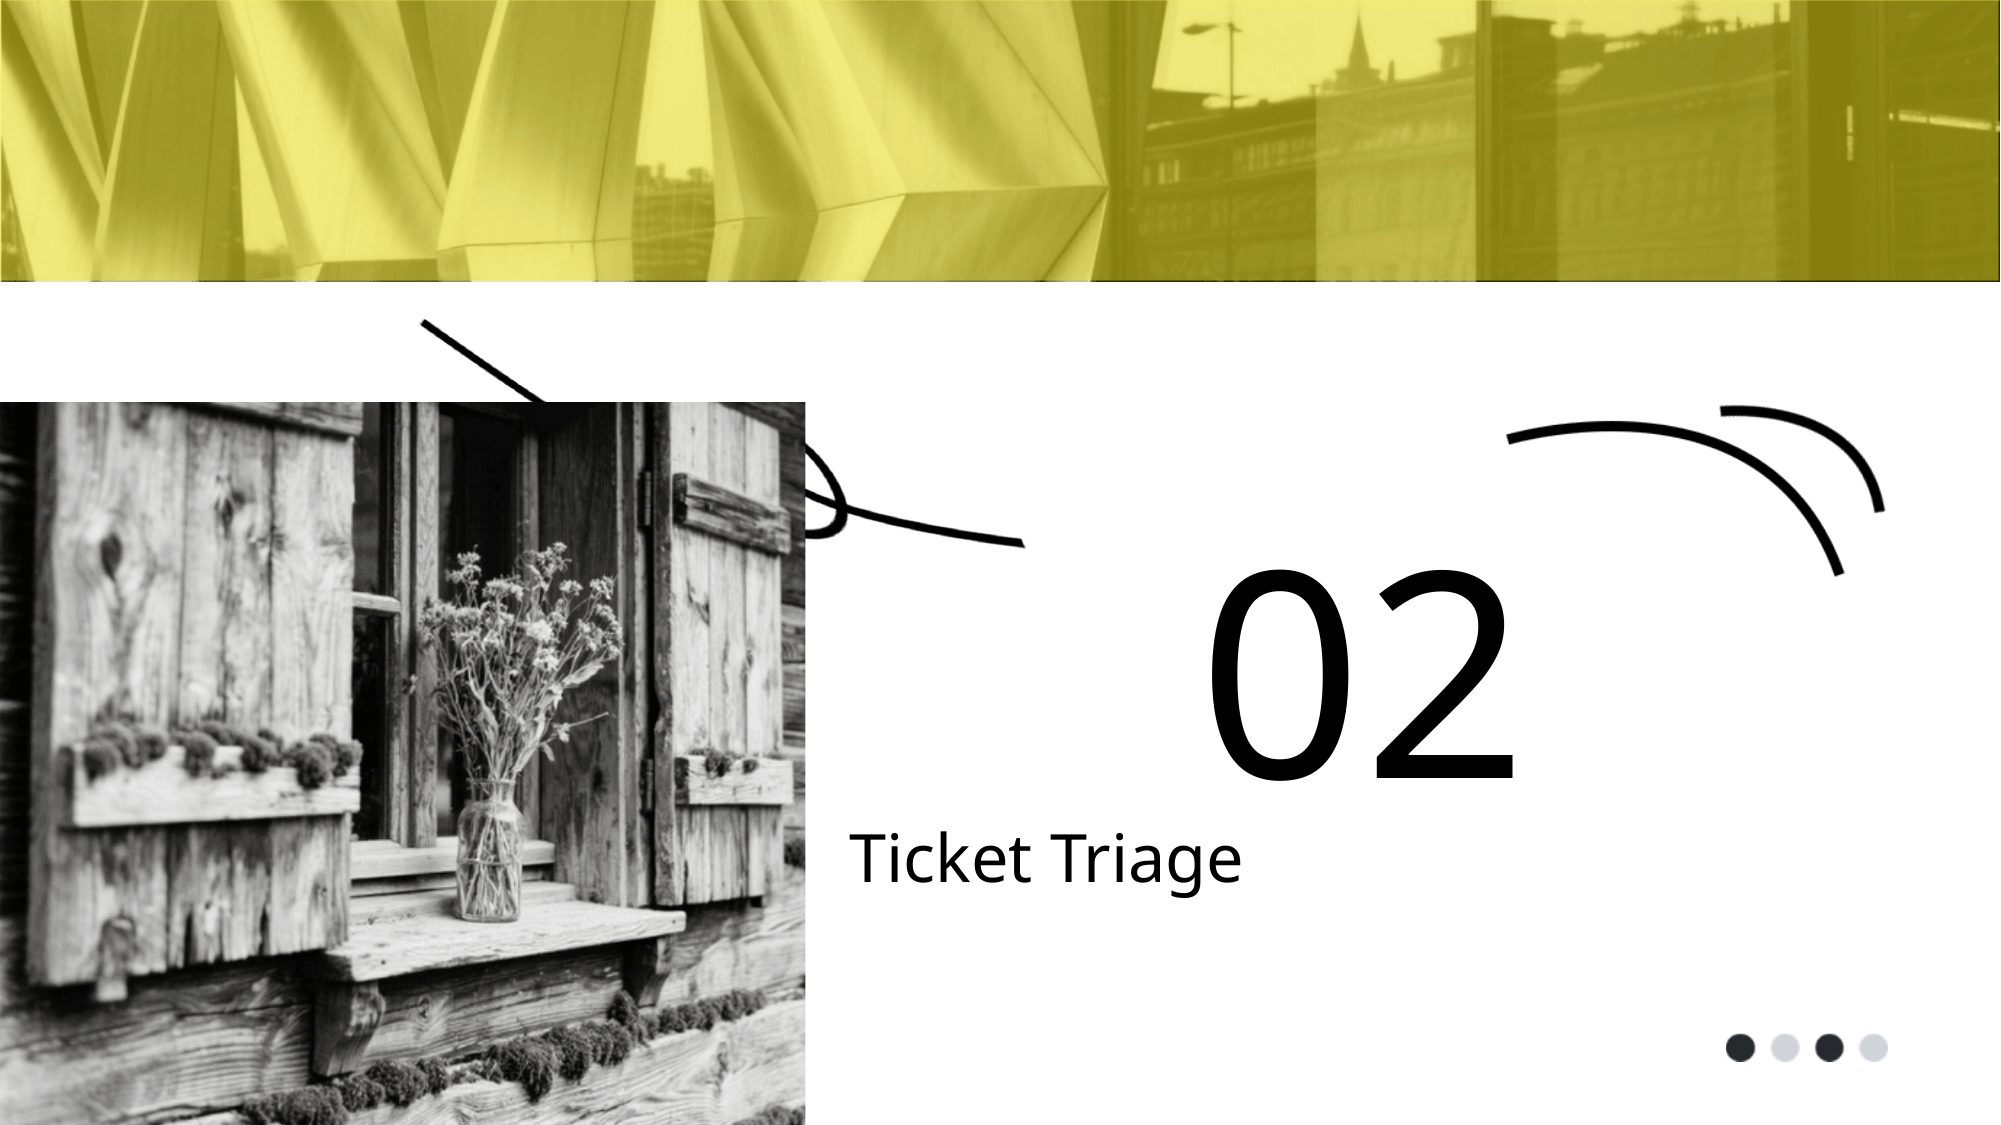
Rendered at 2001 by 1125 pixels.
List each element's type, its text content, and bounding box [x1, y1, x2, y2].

text_box 02 [1183, 484, 1655, 815]
text_box Ticket Triage [849, 815, 1936, 896]
picture [0, 0, 2000, 1125]
picture [1726, 1033, 1888, 1062]
picture [1505, 390, 1886, 578]
